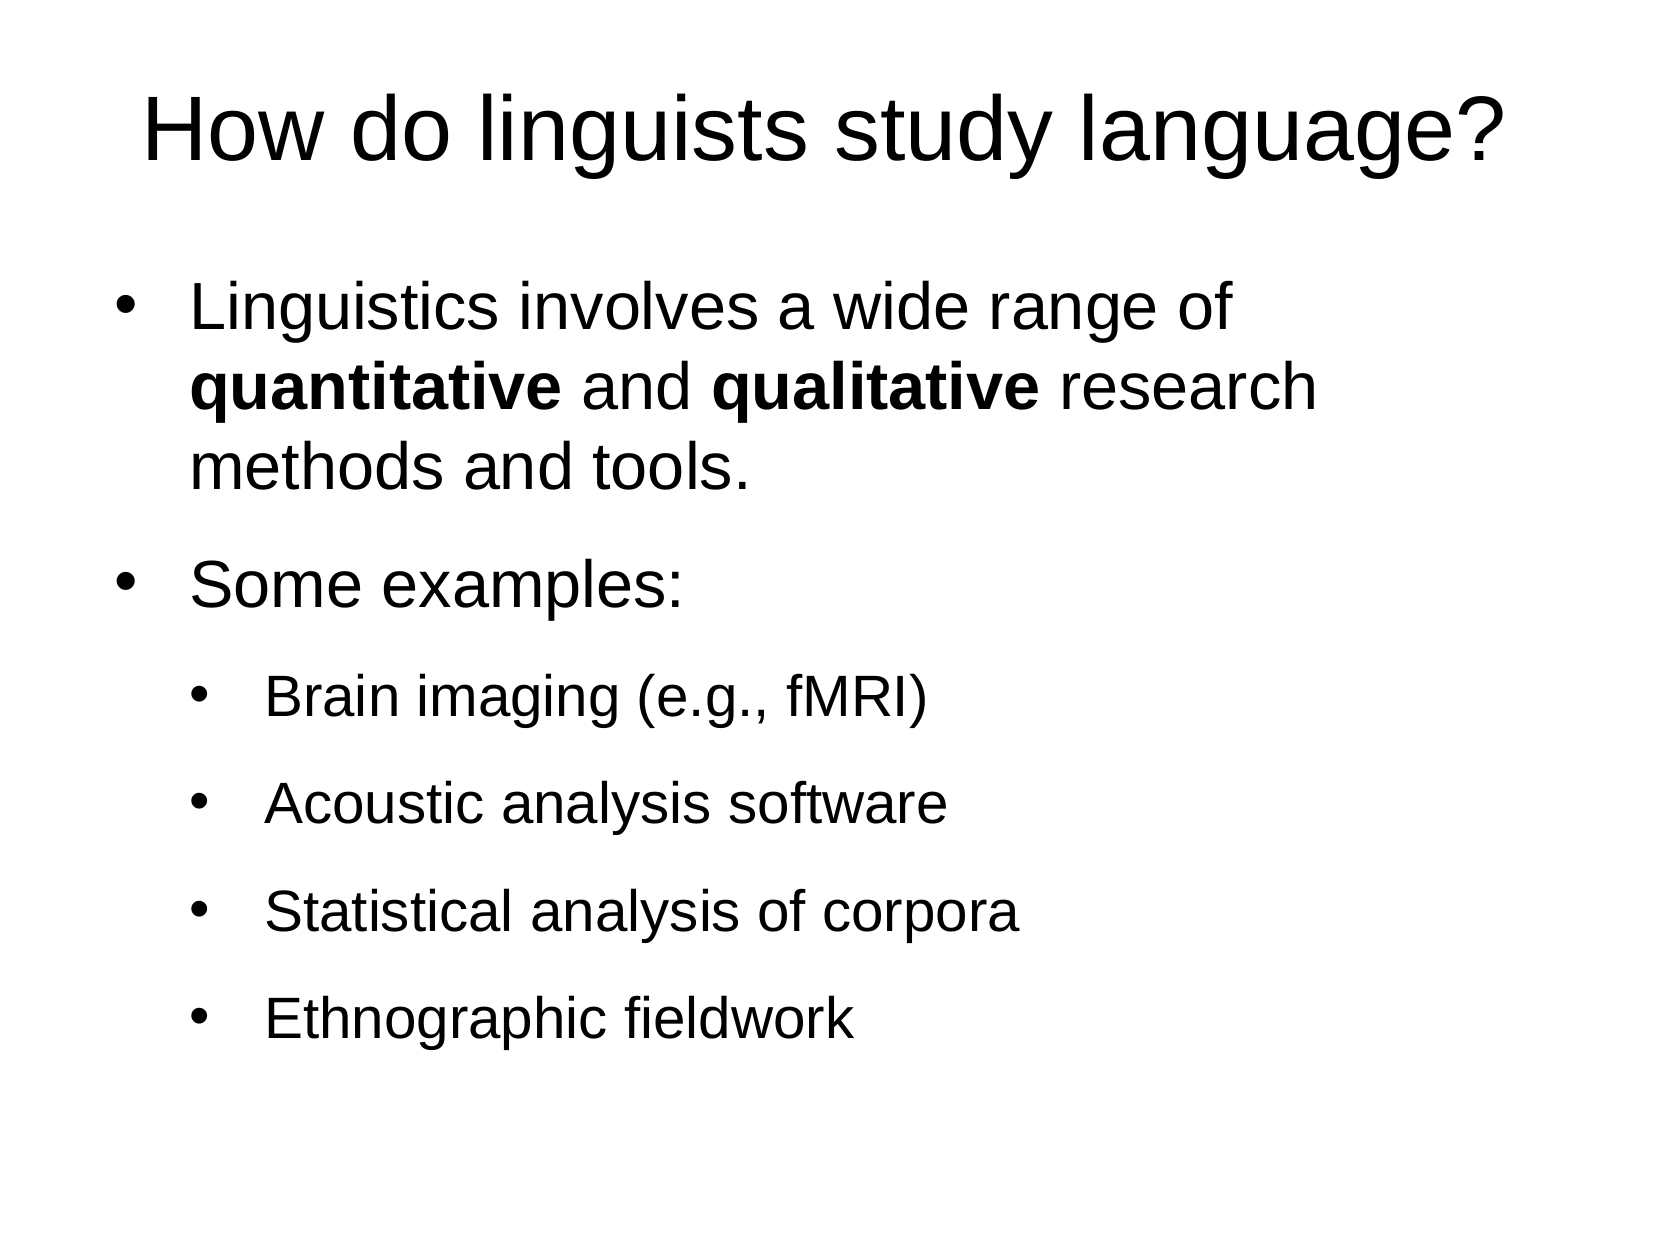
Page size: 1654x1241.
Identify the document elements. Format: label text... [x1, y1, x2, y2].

text_box Linguistics involves a wide range of quantitative and qualitative research methods and tools. Some examples: Brain imaging (e.g., fMRI) Acoustic analysis software Statistical analysis of corpora Ethnographic fieldwork [114, 263, 1570, 995]
text_box How do linguists study language? [81, 20, 1570, 228]
